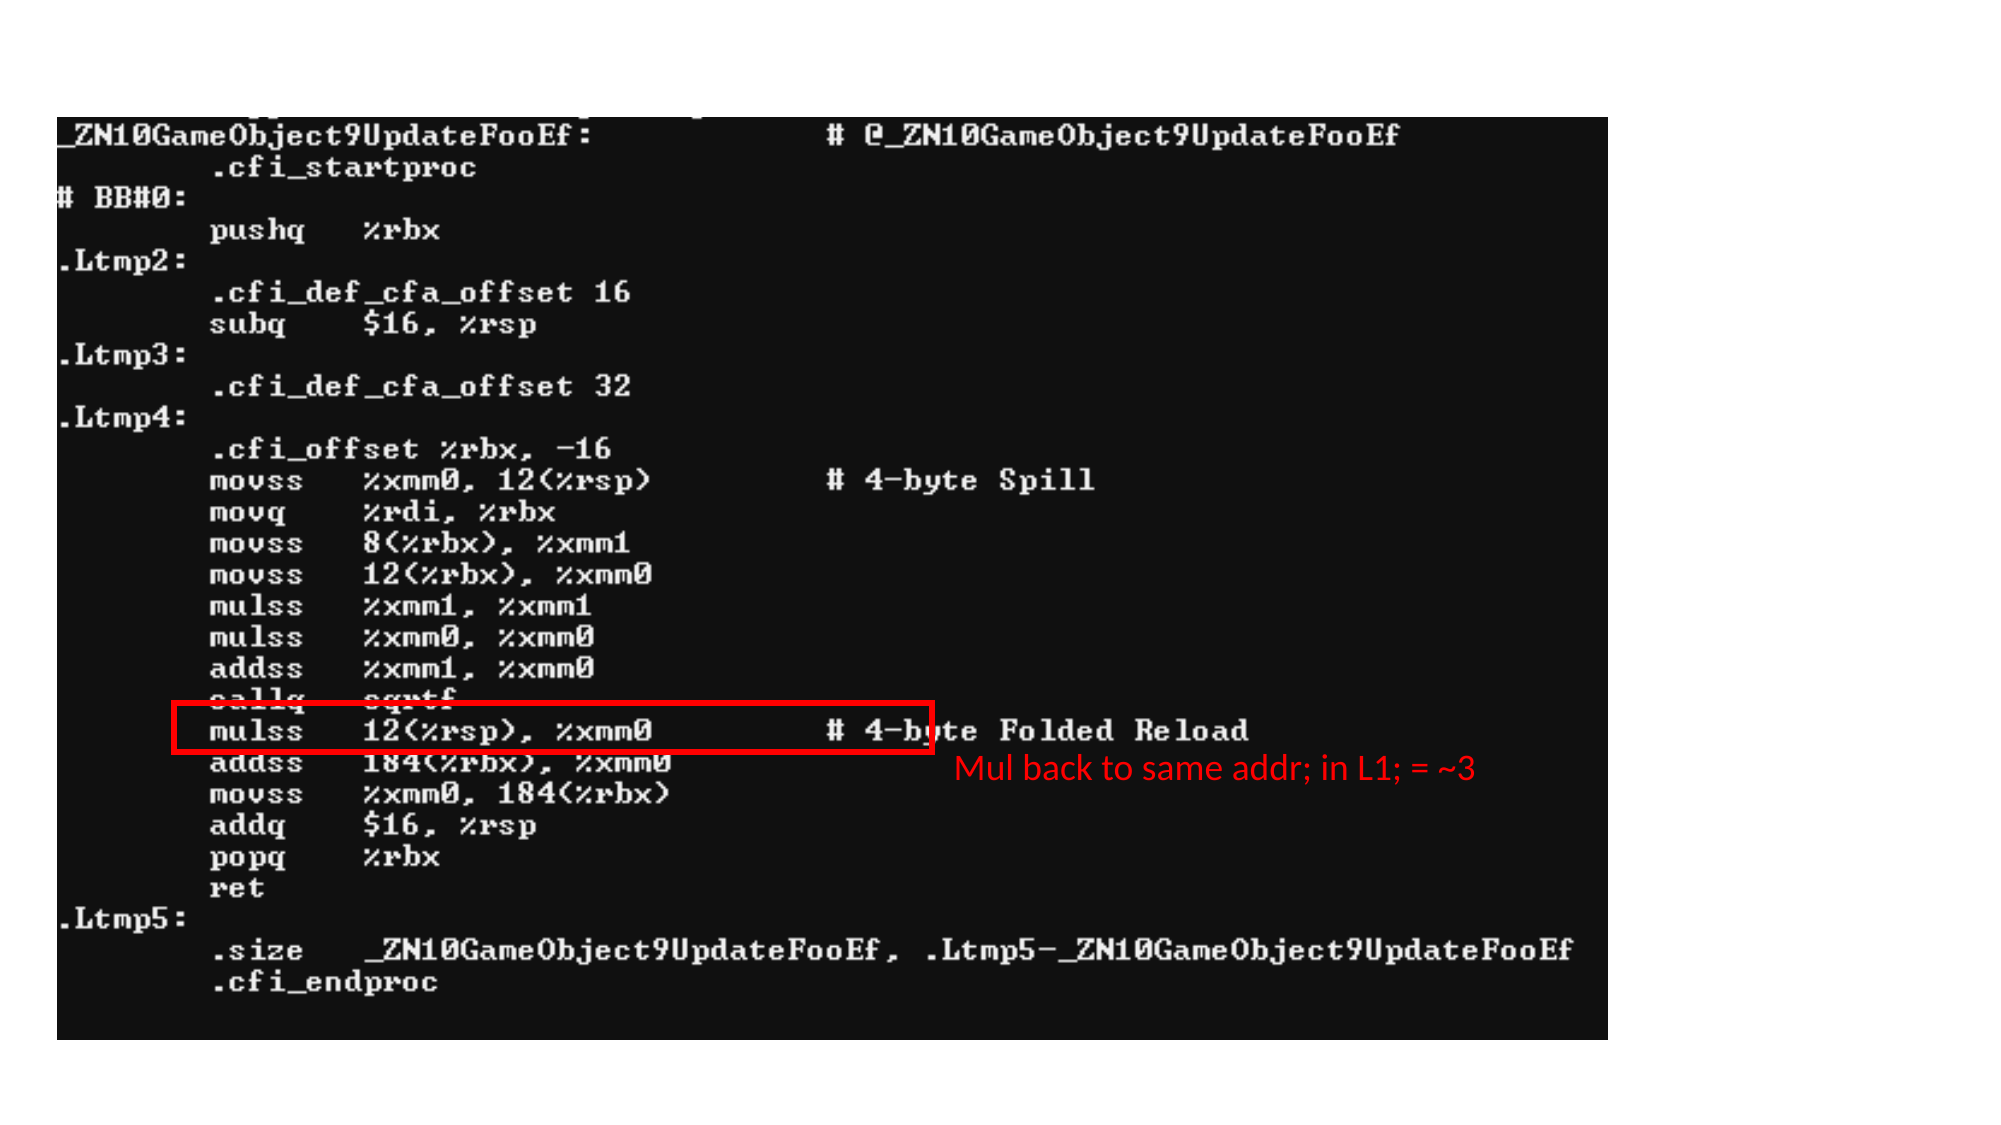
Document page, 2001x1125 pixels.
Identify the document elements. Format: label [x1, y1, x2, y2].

picture [57, 117, 1608, 1040]
